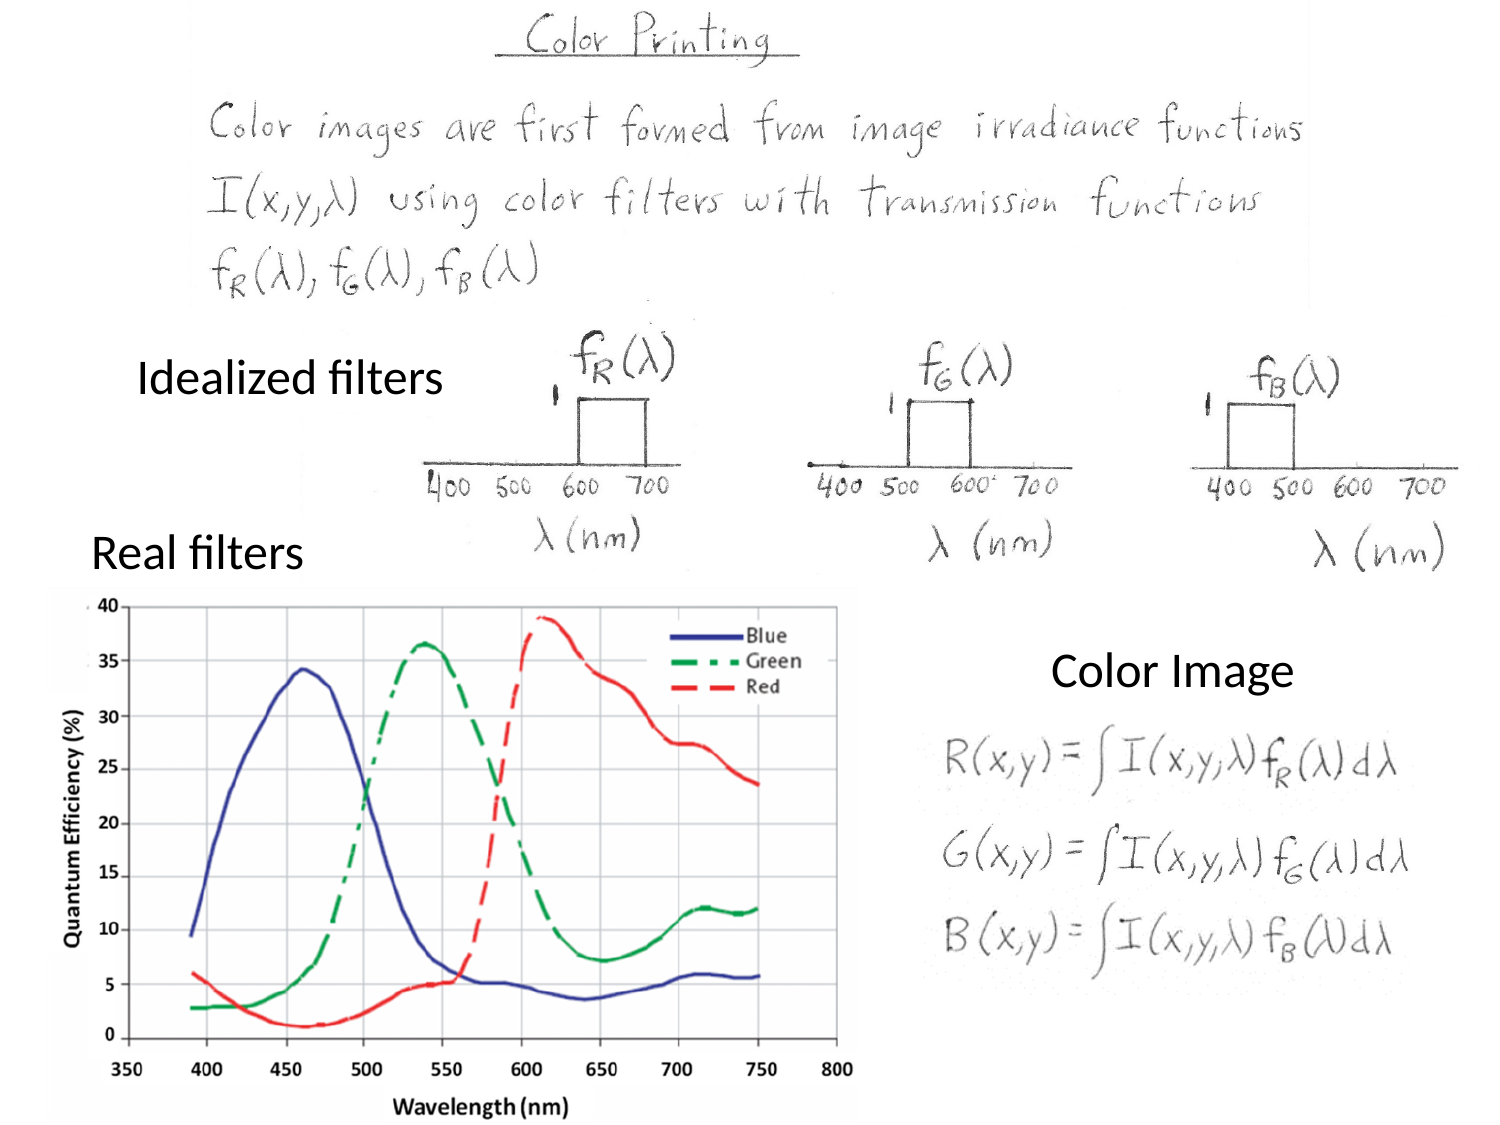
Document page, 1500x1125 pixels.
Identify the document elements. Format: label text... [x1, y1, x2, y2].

text_box Idealized filters [121, 337, 294, 413]
text_box Real filters [76, 512, 294, 583]
picture [44, 314, 1482, 1125]
picture [189, 0, 1311, 309]
text_box Color Image [1036, 629, 1310, 705]
picture [914, 719, 1435, 995]
